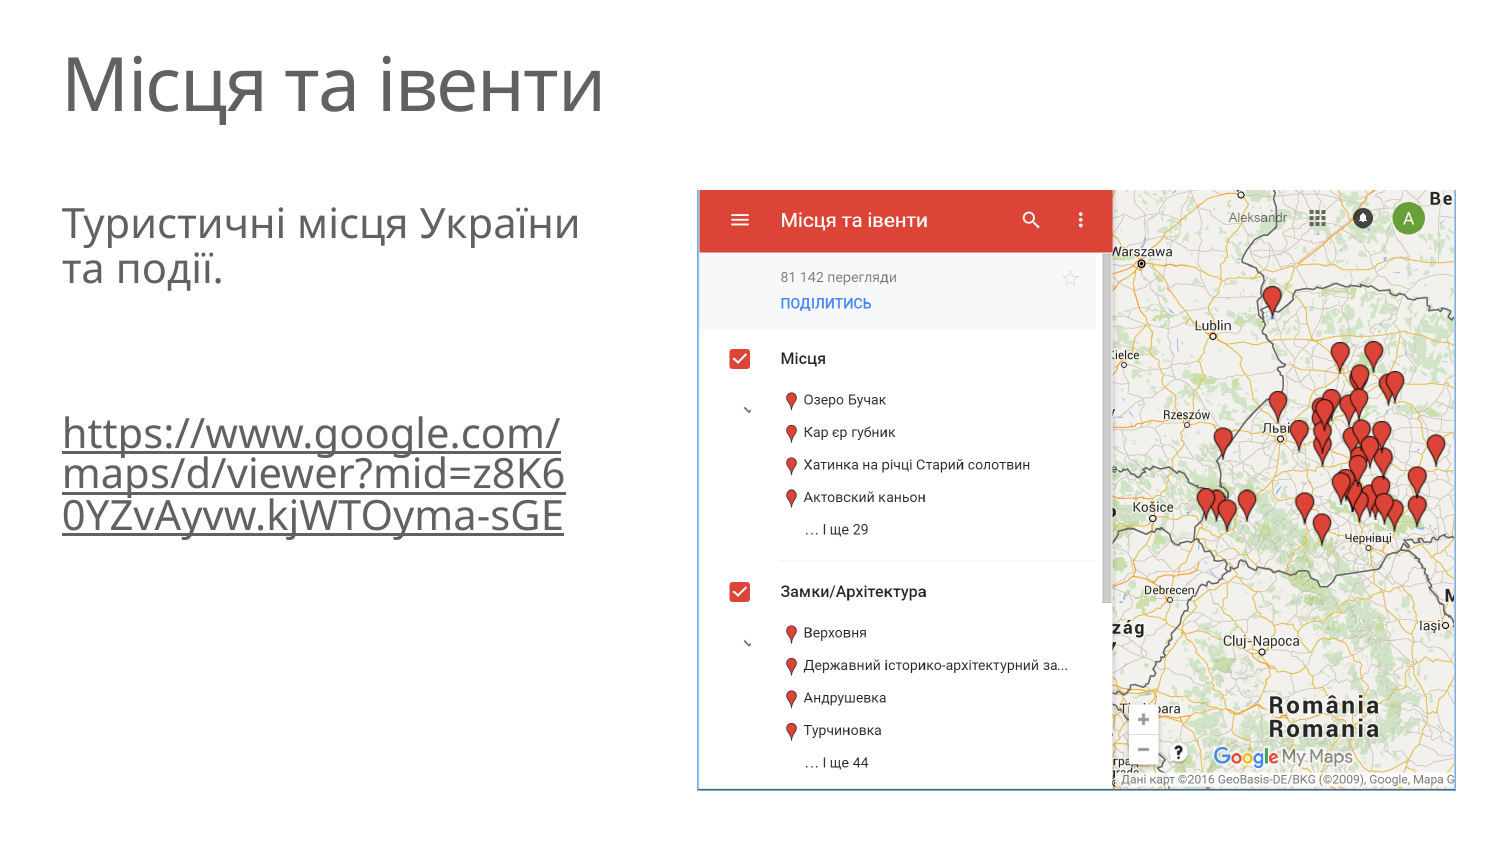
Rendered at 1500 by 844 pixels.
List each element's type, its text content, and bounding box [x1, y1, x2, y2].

list Туристичні місця України та події. https://www.google.com/maps/d/viewer?mid=z8K60YZvAyvw.kjWTOyma-sGE [44, 191, 600, 688]
picture [696, 190, 1456, 792]
title Місця та івенти [44, 35, 1456, 147]
